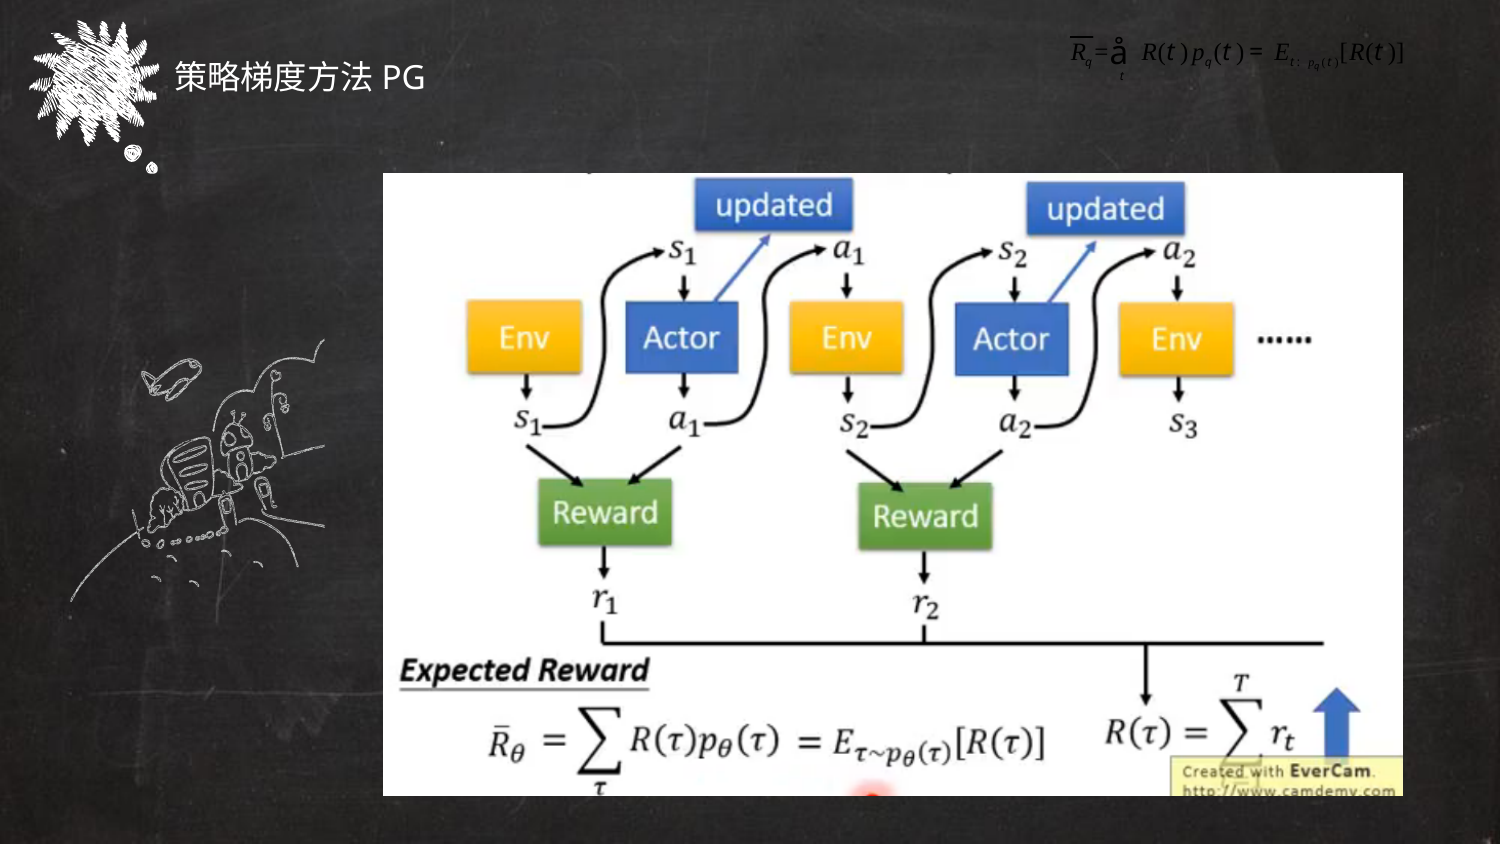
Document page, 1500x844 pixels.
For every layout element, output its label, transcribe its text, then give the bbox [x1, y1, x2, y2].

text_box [1065, 30, 1409, 86]
picture [0, 0, 1500, 844]
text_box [29, 19, 160, 174]
text_box 策略梯度方法PG [163, 49, 561, 104]
